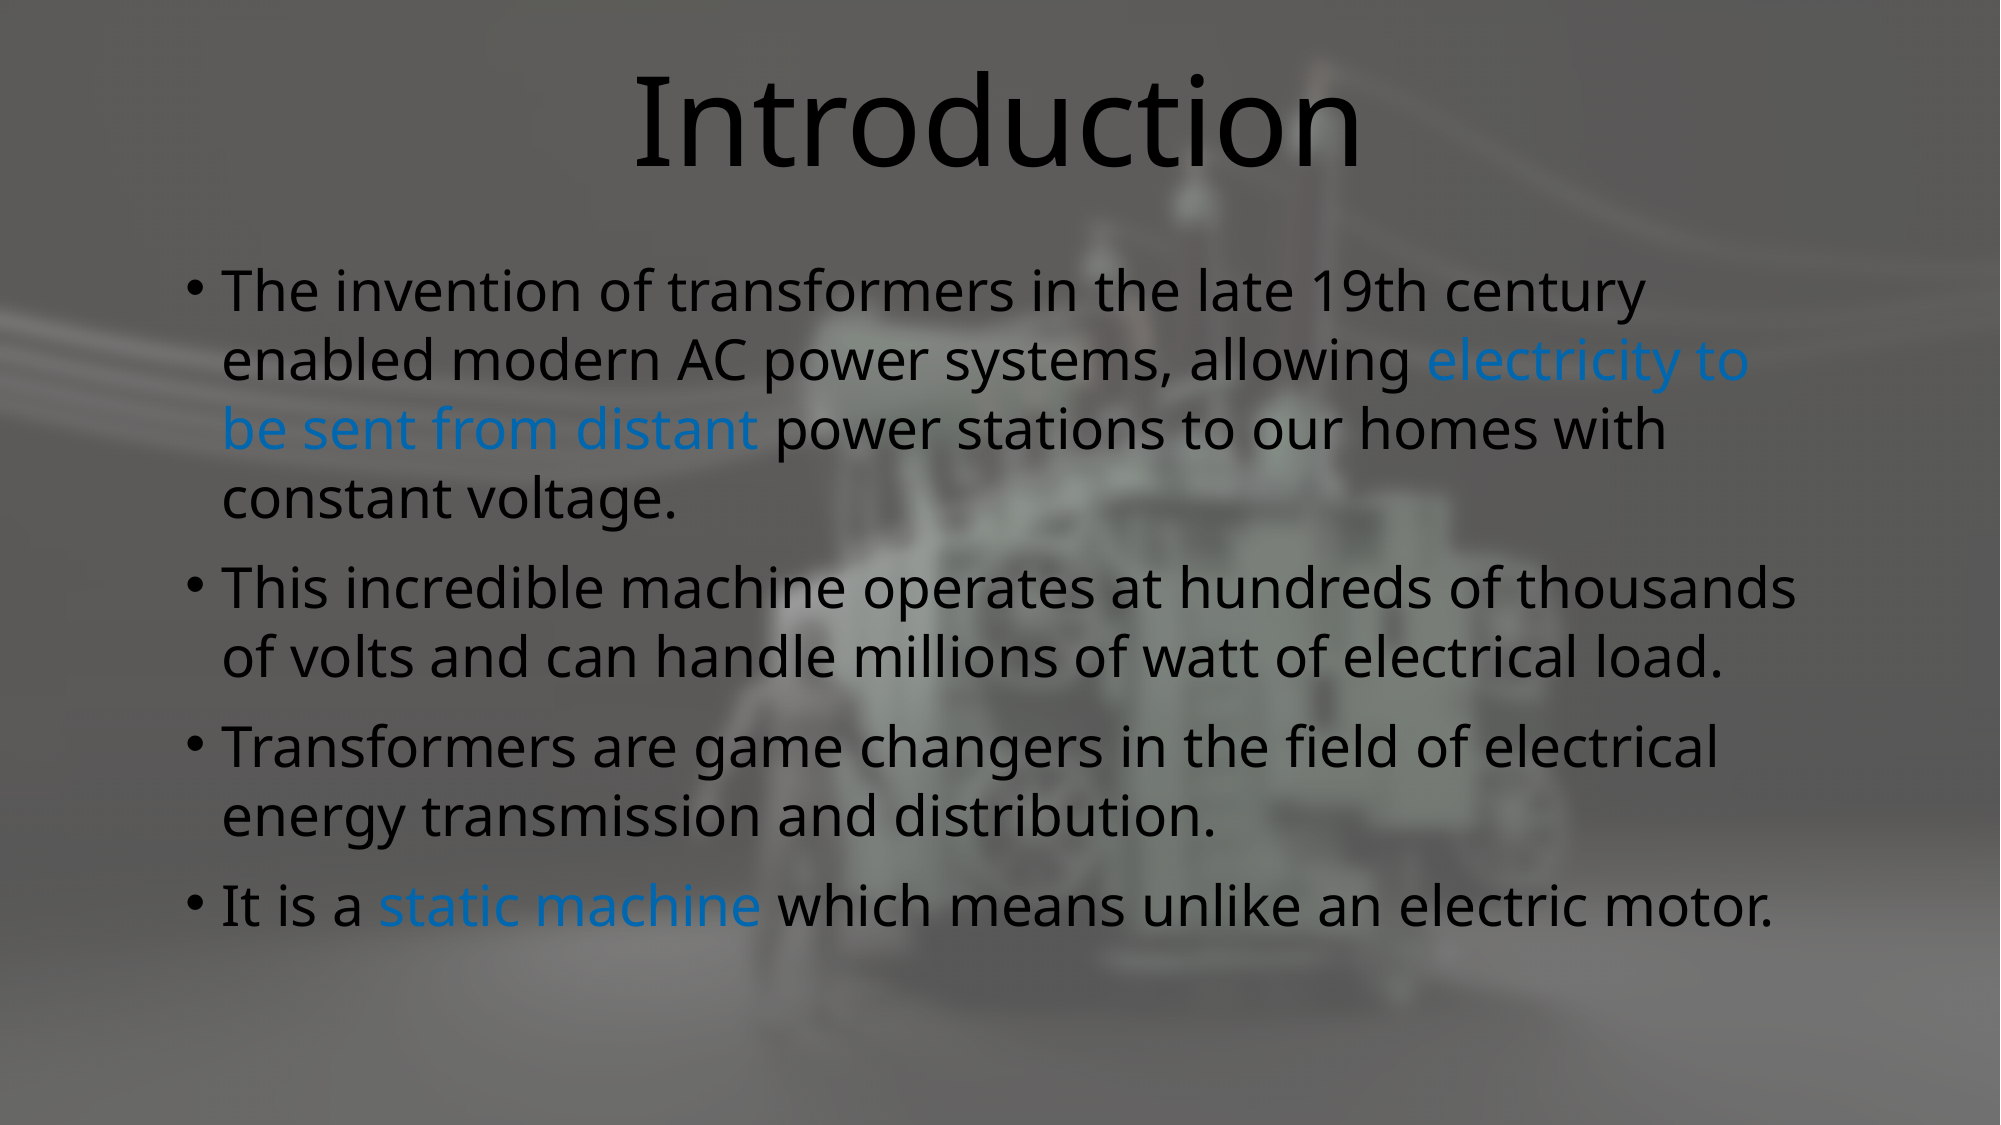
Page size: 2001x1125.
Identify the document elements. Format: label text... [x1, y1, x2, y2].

list The invention of transformers in the late 19th century enabled modern AC power systems, allowing electricity to be sent from distant power stations to our homes with constant voltage. This incredible machine operates at hundreds of thousands of volts and can handle millions of watt of electrical load. Transformers are game changers in the field of electrical energy transmission and distribution. It is a static machine which means unlike an electric motor. [170, 248, 1830, 1062]
title Introduction [137, 23, 1863, 217]
